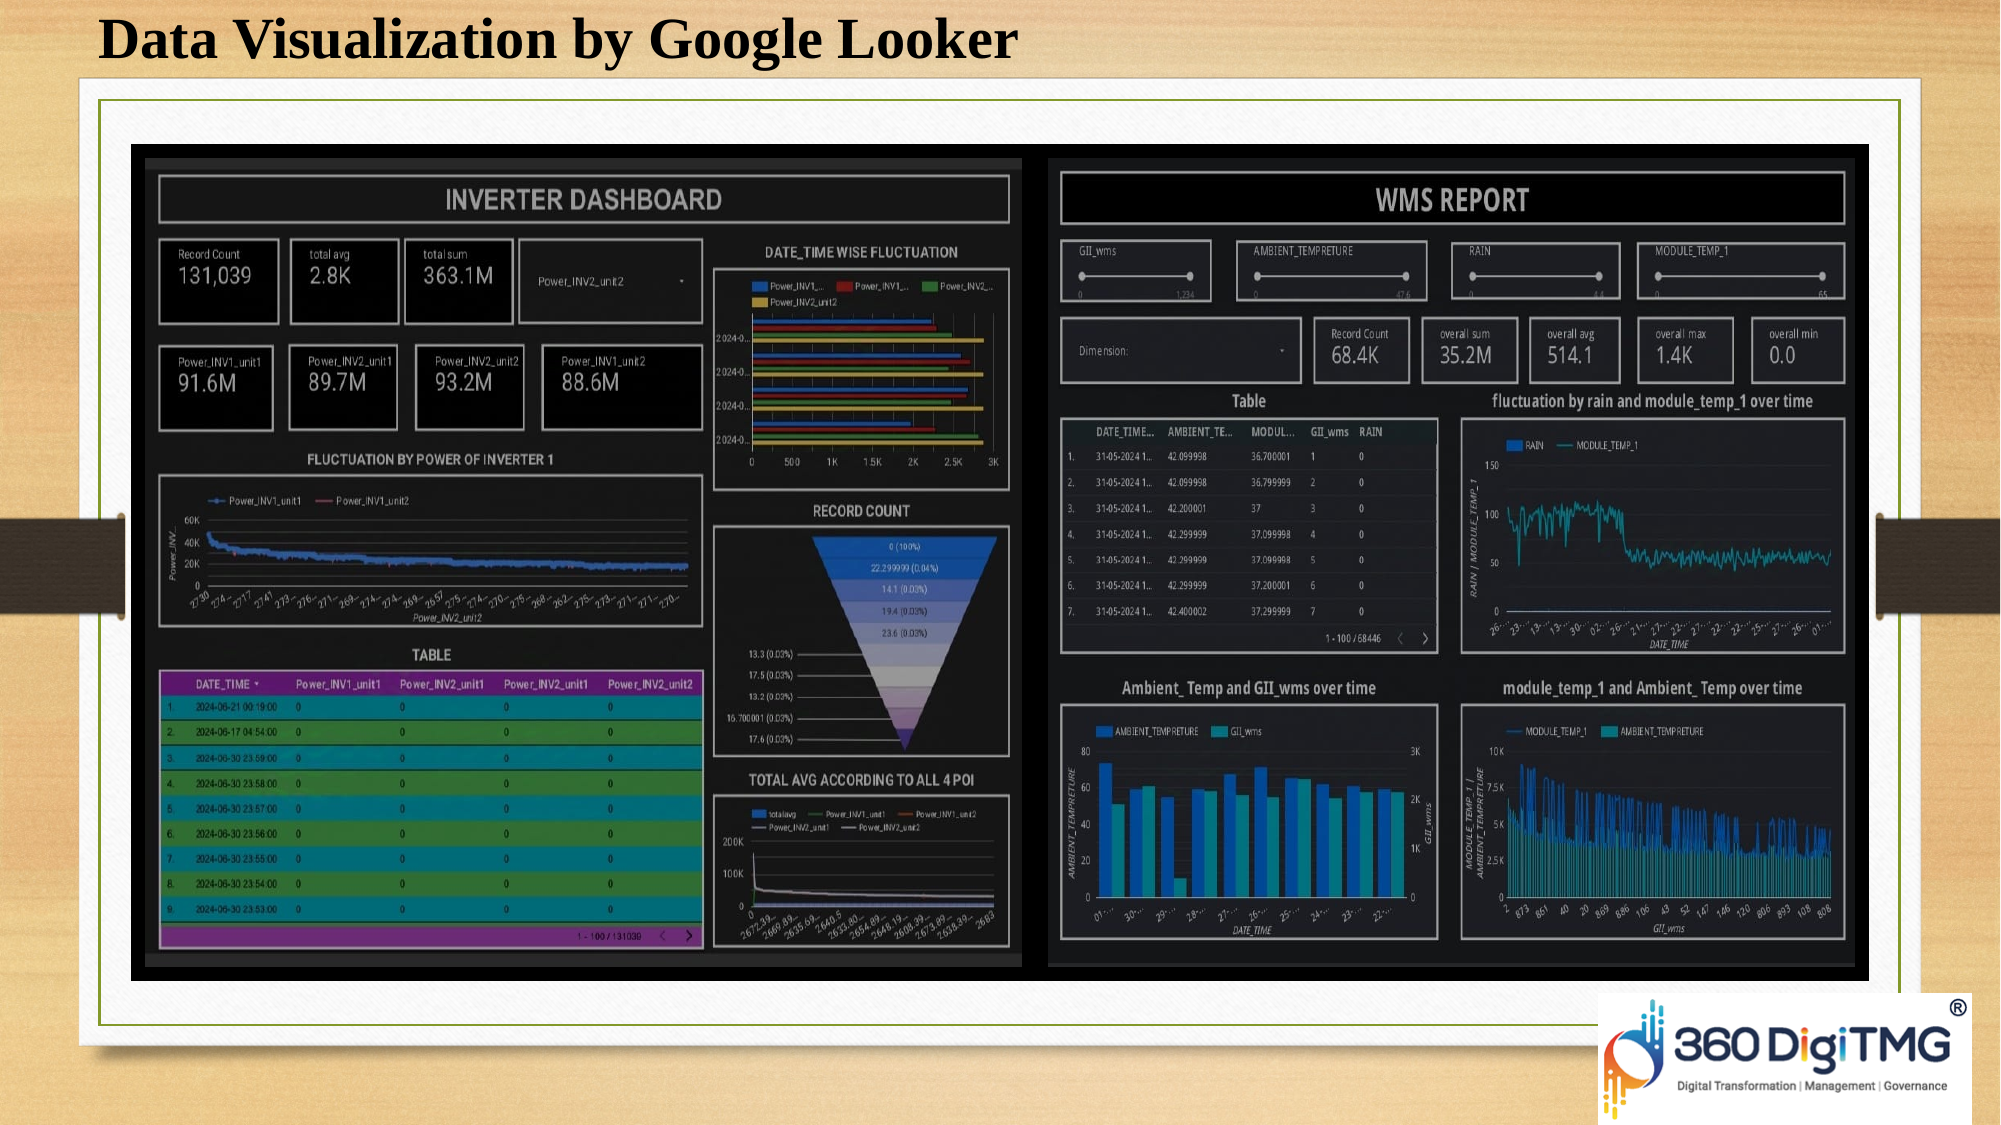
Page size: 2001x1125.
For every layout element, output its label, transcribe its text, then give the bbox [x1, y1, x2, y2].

title Data Visualization by Google Looker [83, 0, 1809, 79]
picture [0, 0, 2001, 1125]
